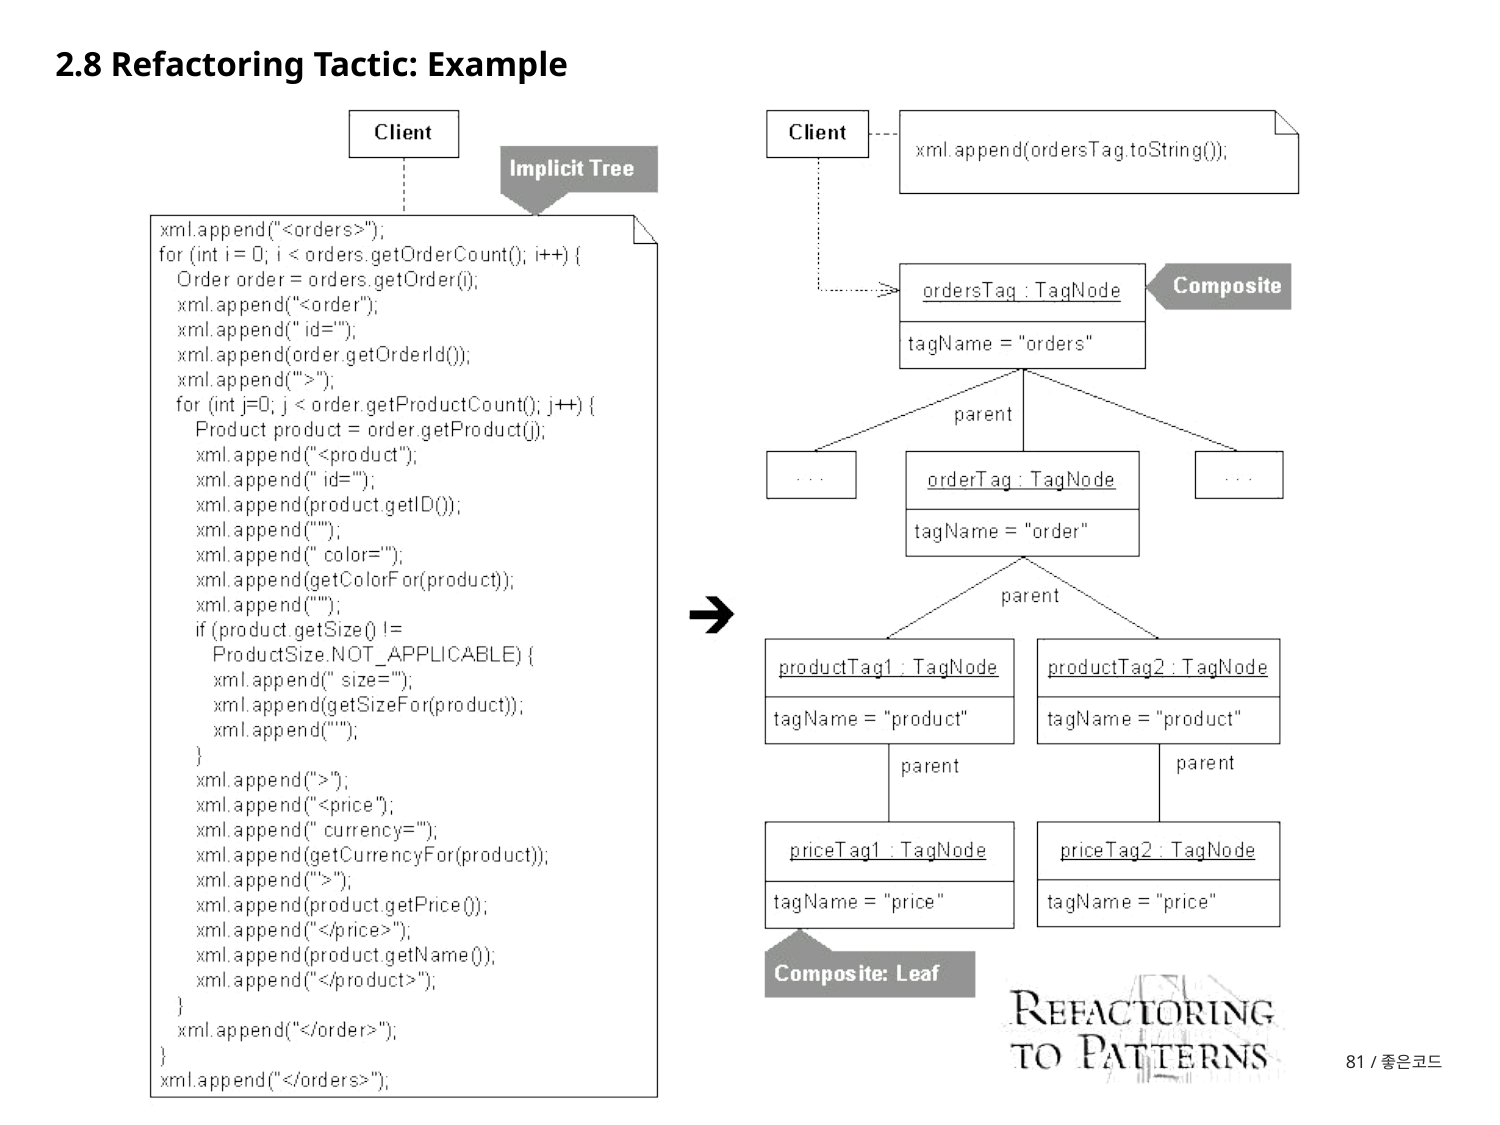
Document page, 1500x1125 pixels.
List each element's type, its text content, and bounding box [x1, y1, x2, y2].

picture [147, 107, 1306, 1107]
text_box 2.8 Refactoring Tactic: Example‏ [40, 27, 1442, 91]
